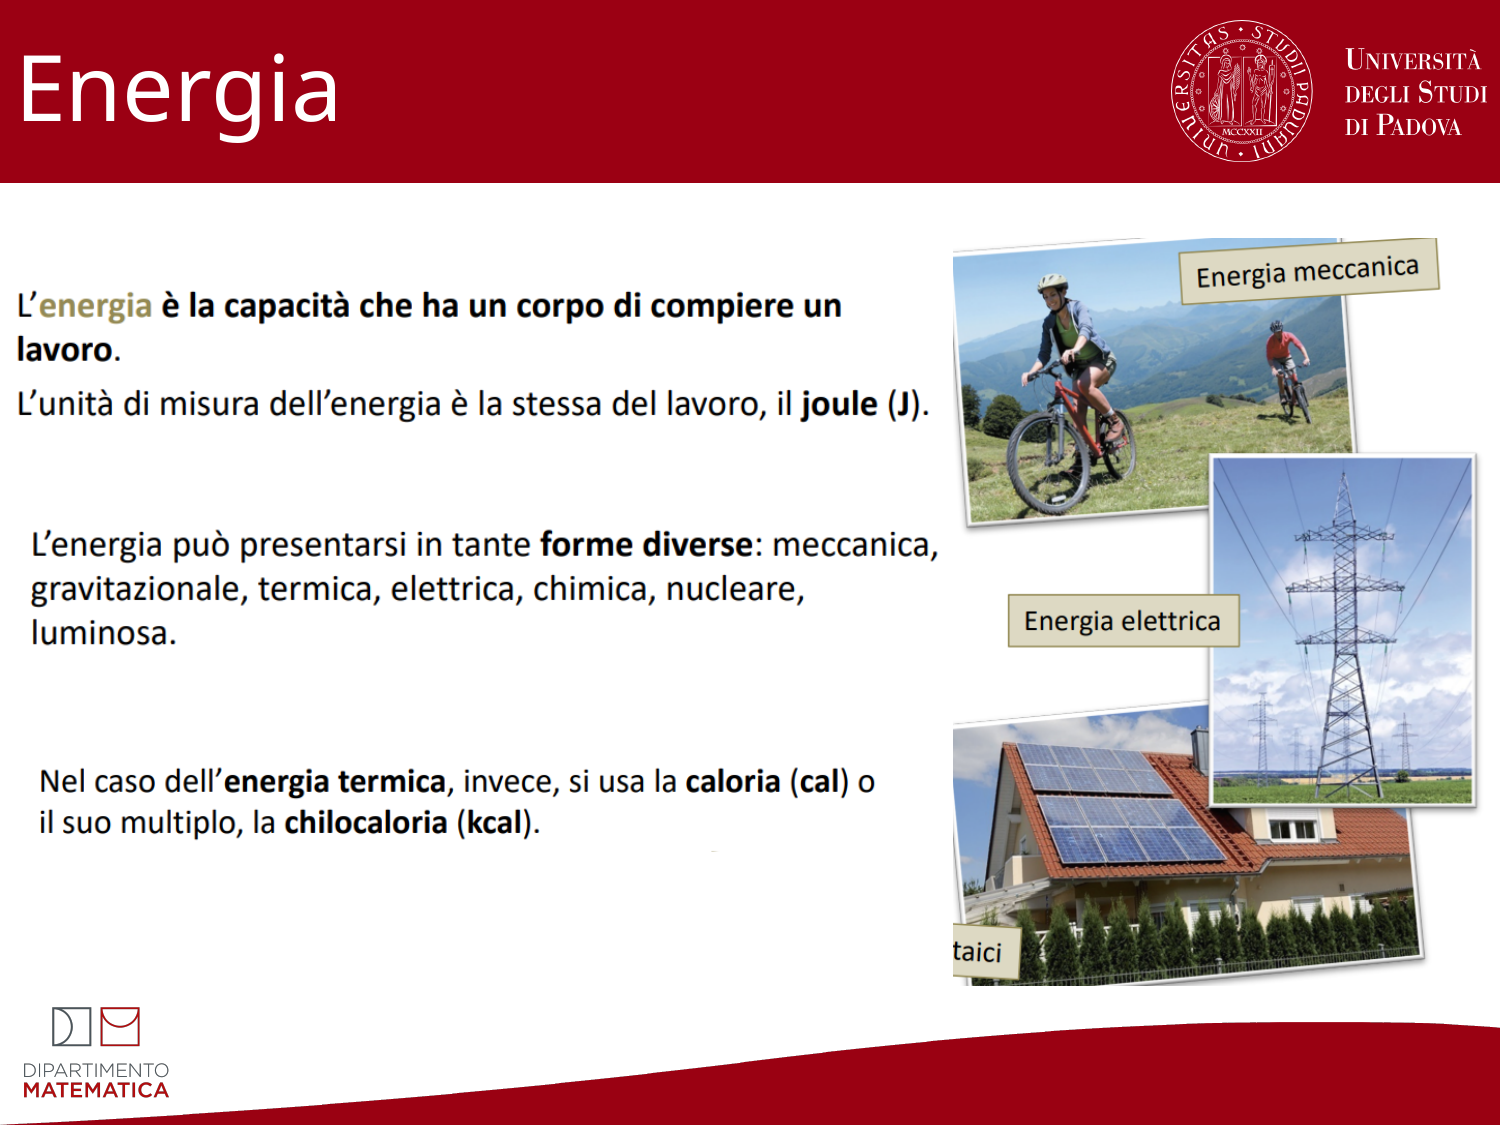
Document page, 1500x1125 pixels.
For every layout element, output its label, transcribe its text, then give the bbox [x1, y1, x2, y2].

picture [5, 515, 941, 659]
title Energia [0, 0, 1159, 183]
picture [953, 238, 1489, 986]
picture [1171, 20, 1487, 162]
picture [39, 756, 893, 852]
picture [0, 1007, 1500, 1125]
picture [11, 275, 935, 432]
